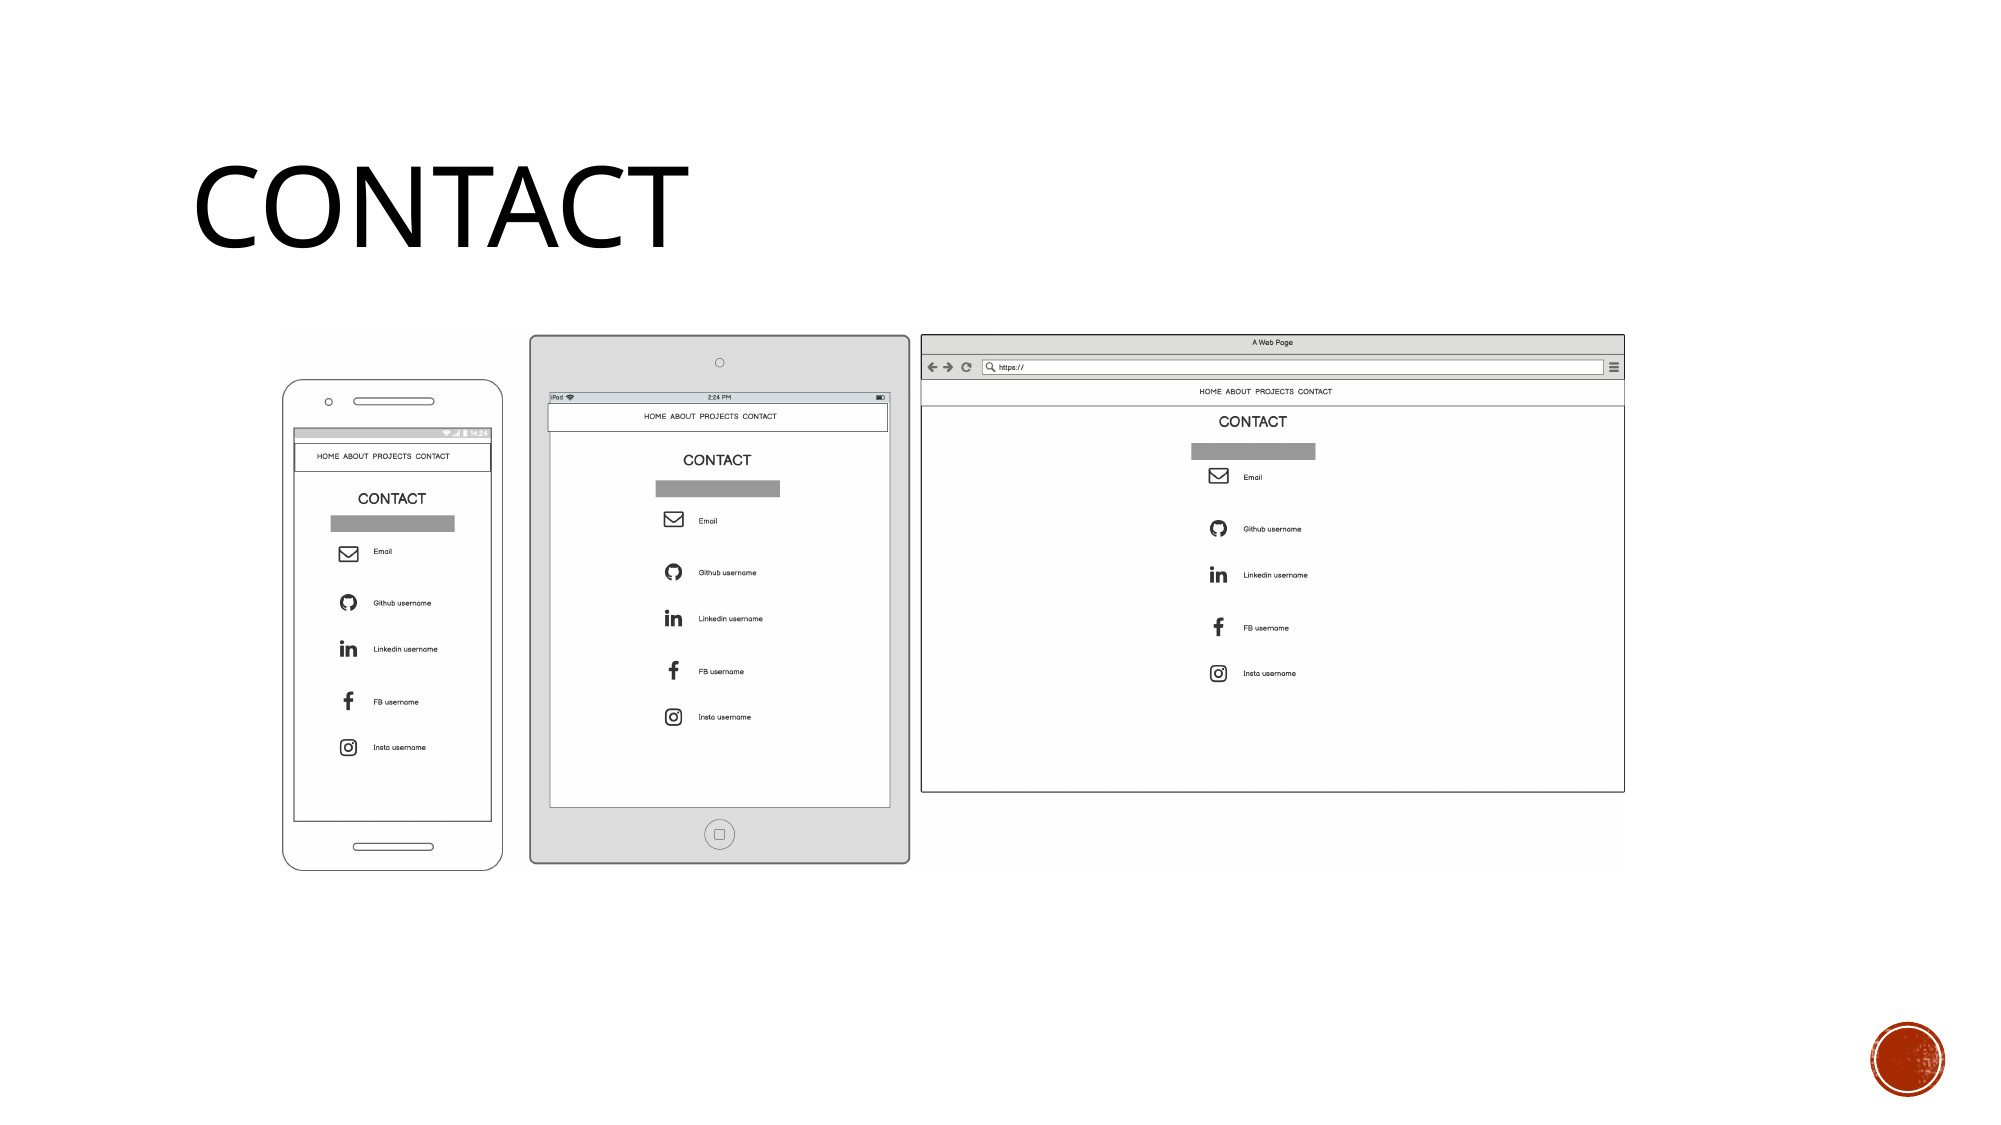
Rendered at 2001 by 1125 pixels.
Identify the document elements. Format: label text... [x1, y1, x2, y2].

title Contact [175, 79, 1826, 344]
picture [282, 335, 1625, 870]
